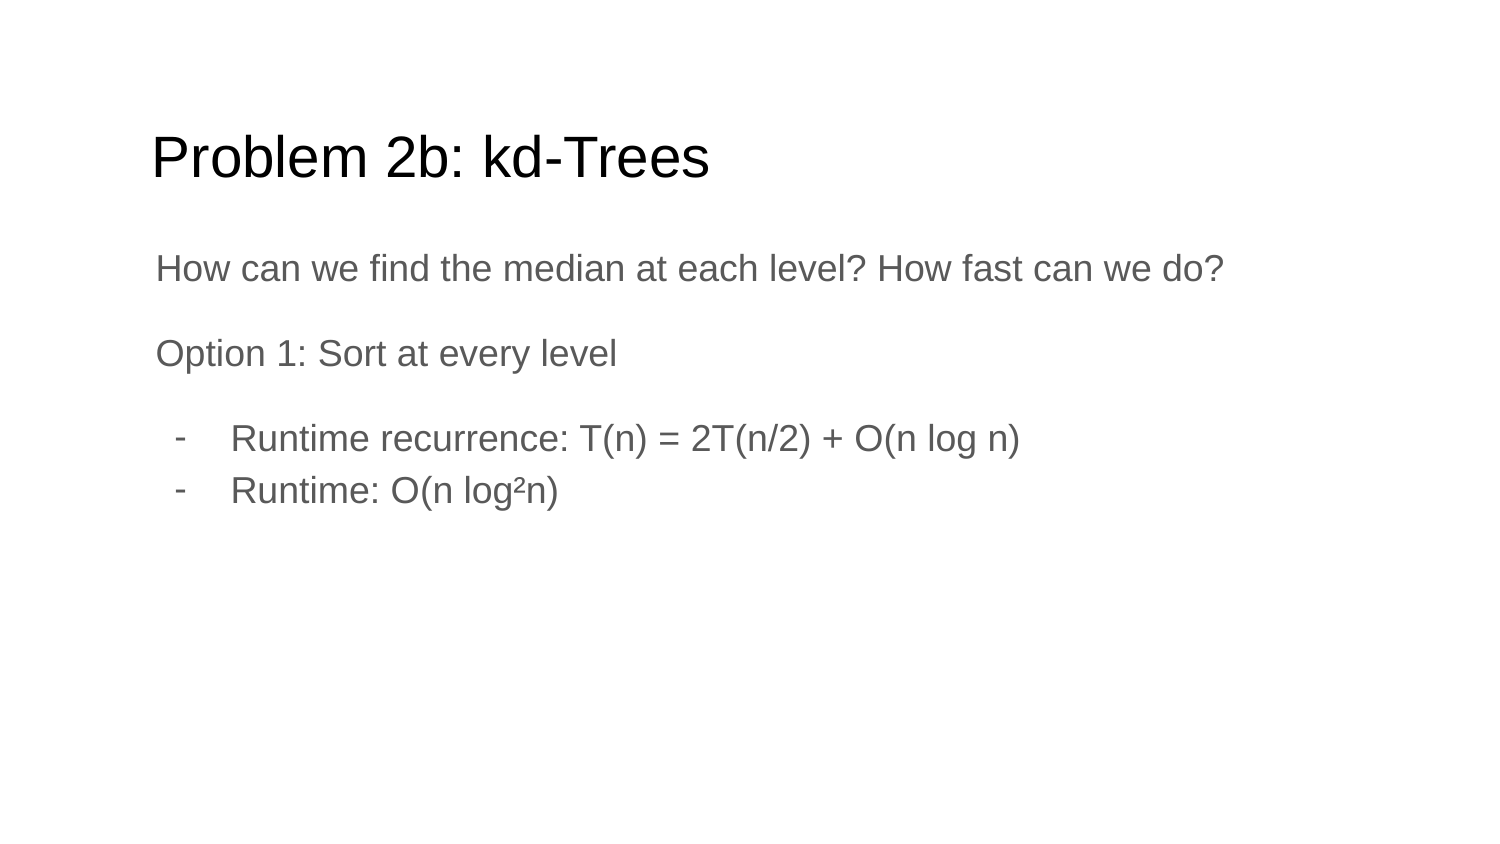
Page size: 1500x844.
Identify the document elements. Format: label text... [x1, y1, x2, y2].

title Problem 2b: kd-Trees [140, 75, 1356, 222]
text_box How can we find the median at each level? How fast can we do? Option 1: Sort at every level Runtime recurrence: T(n) = 2T(n/2) + O(n log n) Runtime: O(n log²n) [140, 222, 1435, 526]
